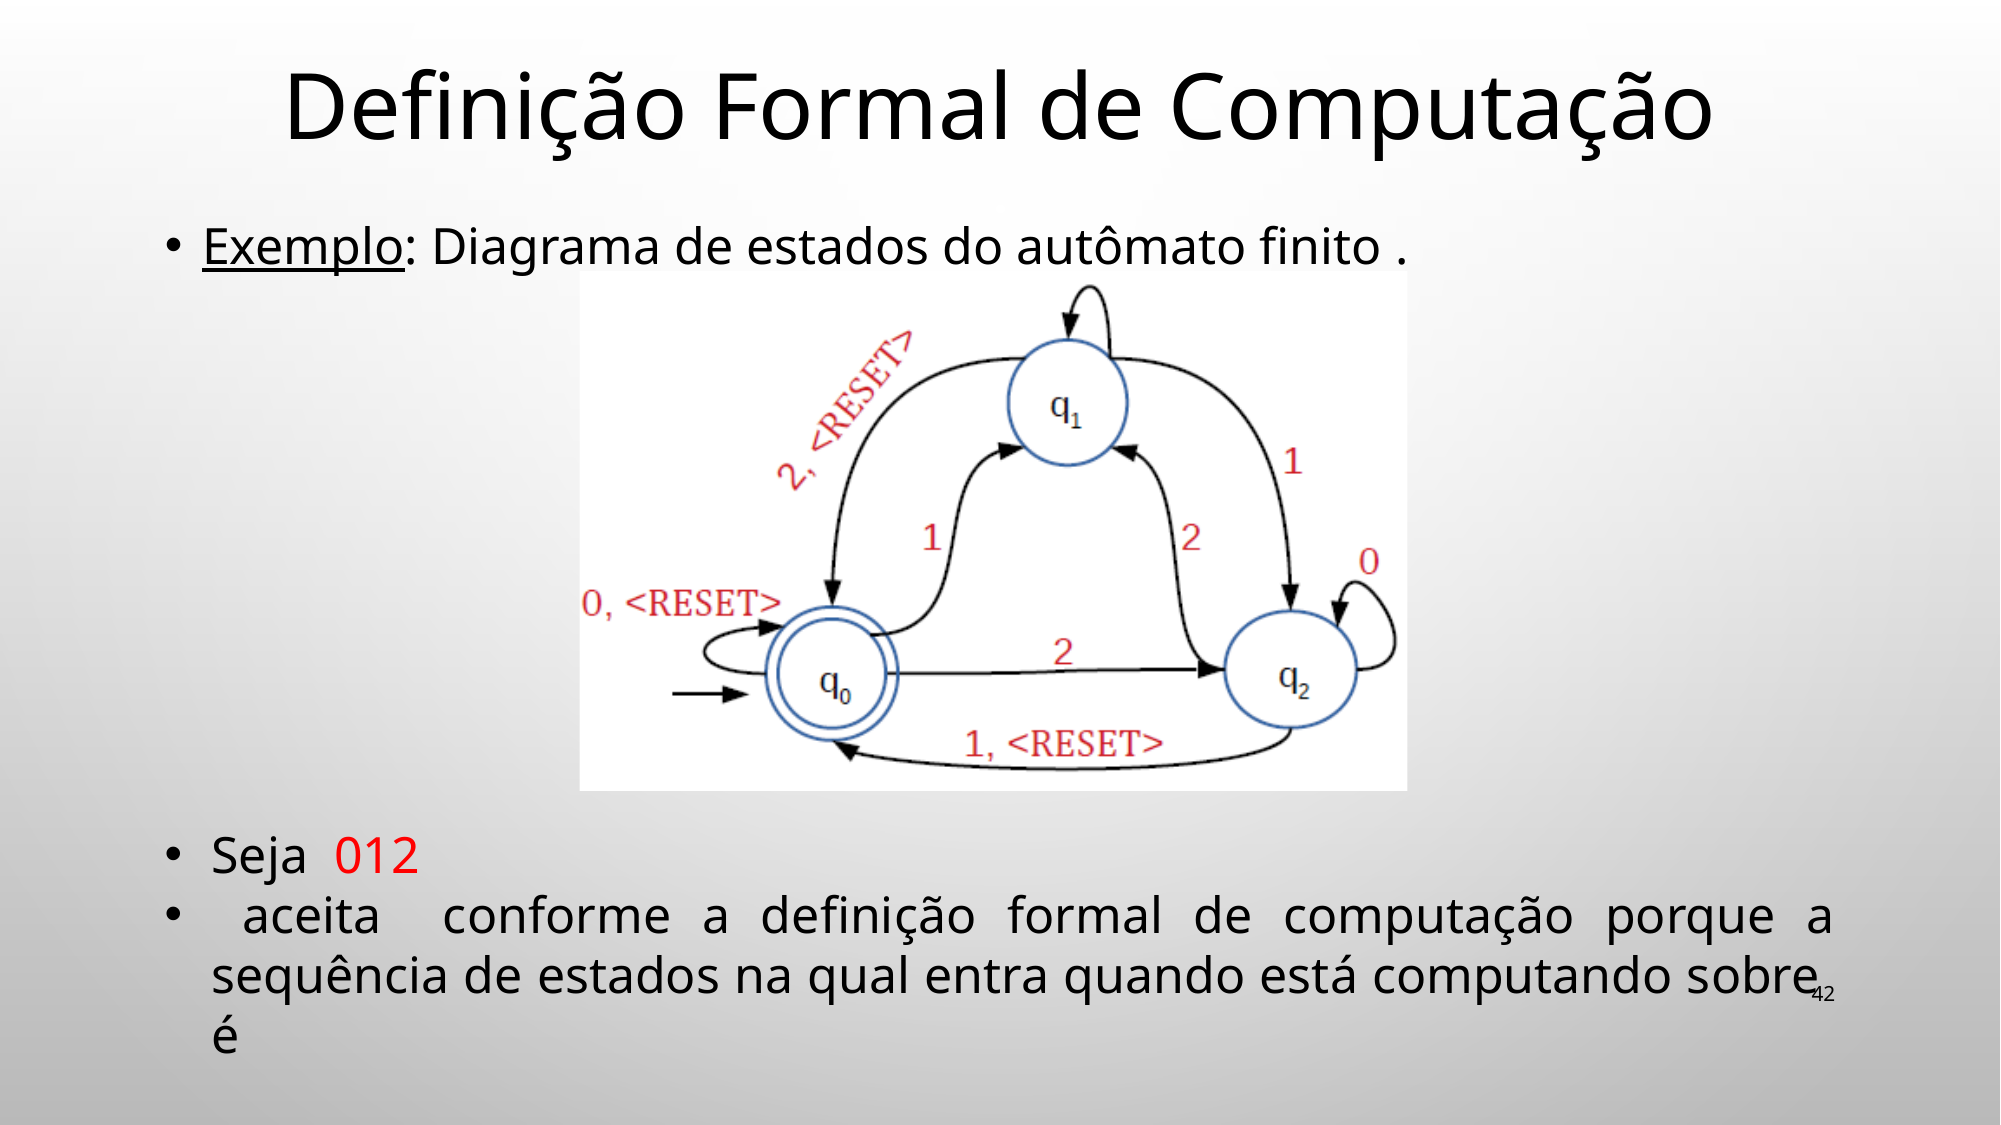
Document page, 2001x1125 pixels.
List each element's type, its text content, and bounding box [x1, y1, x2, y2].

picture [0, 0, 2000, 1125]
slide_number 42 [1724, 965, 1851, 1025]
title Definição Formal de Computação [149, 44, 1851, 175]
